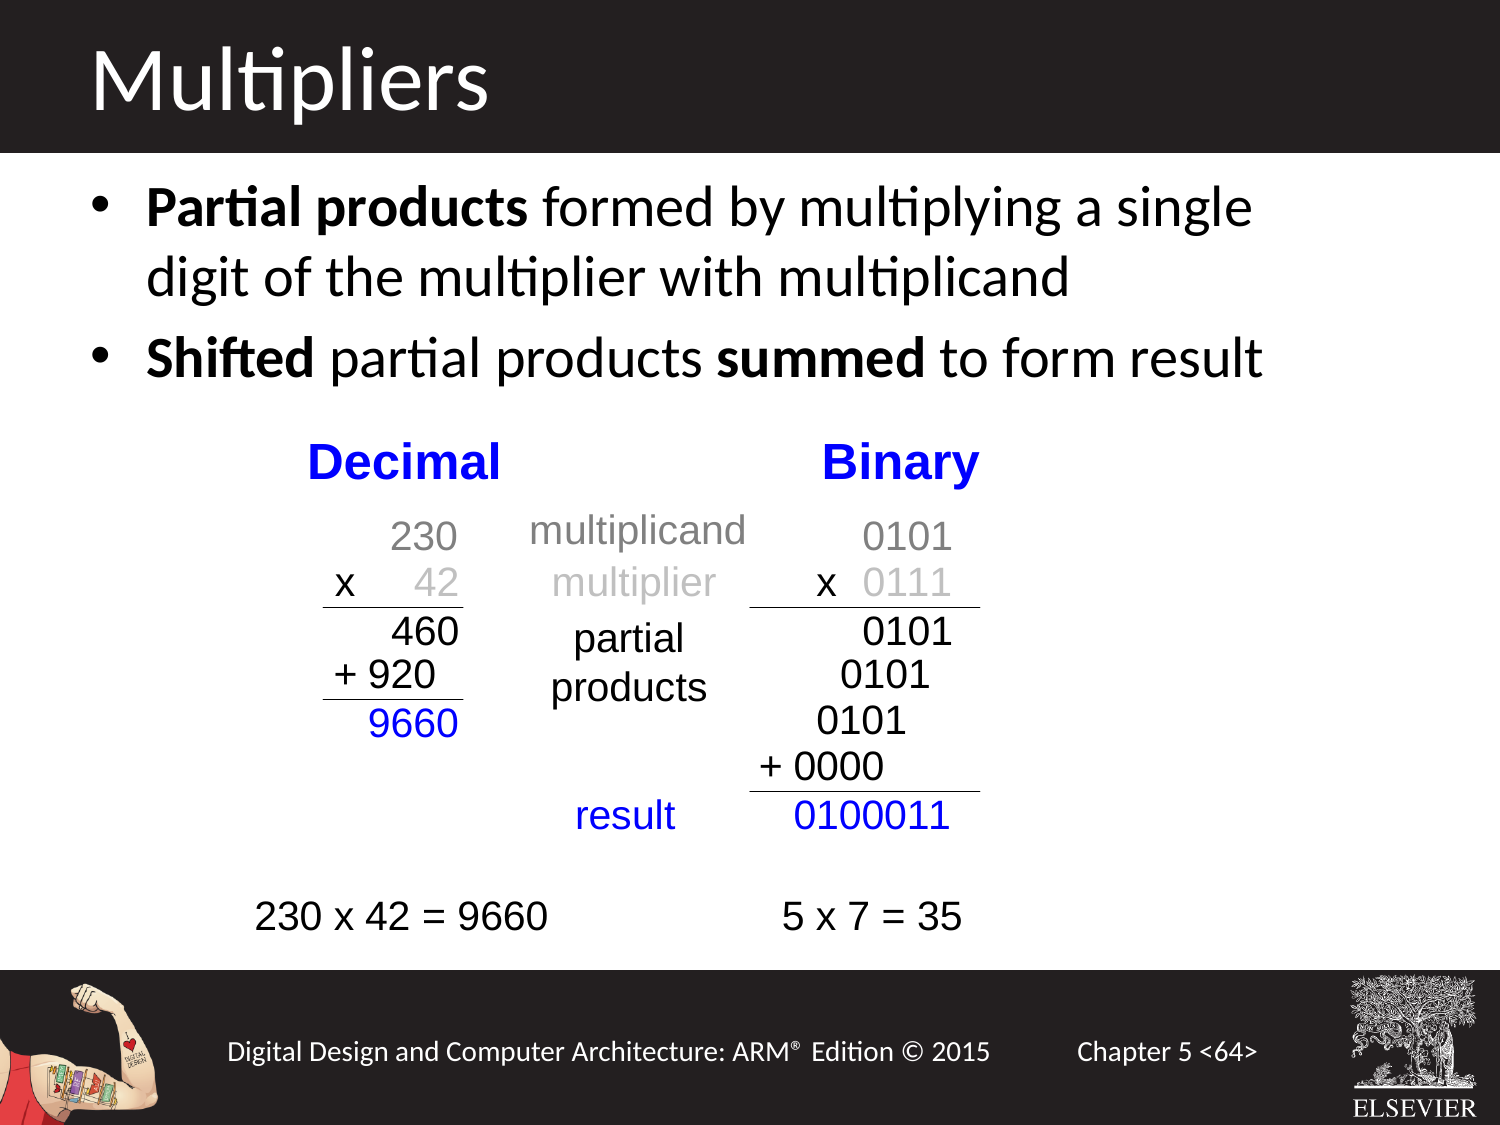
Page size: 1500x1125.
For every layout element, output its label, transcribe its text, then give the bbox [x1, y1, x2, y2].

text_box Multipliers [75, 11, 1375, 136]
picture [1350, 974, 1477, 1117]
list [224, 362, 1119, 951]
picture [0, 979, 163, 1125]
text_box [12, 125, 1338, 975]
